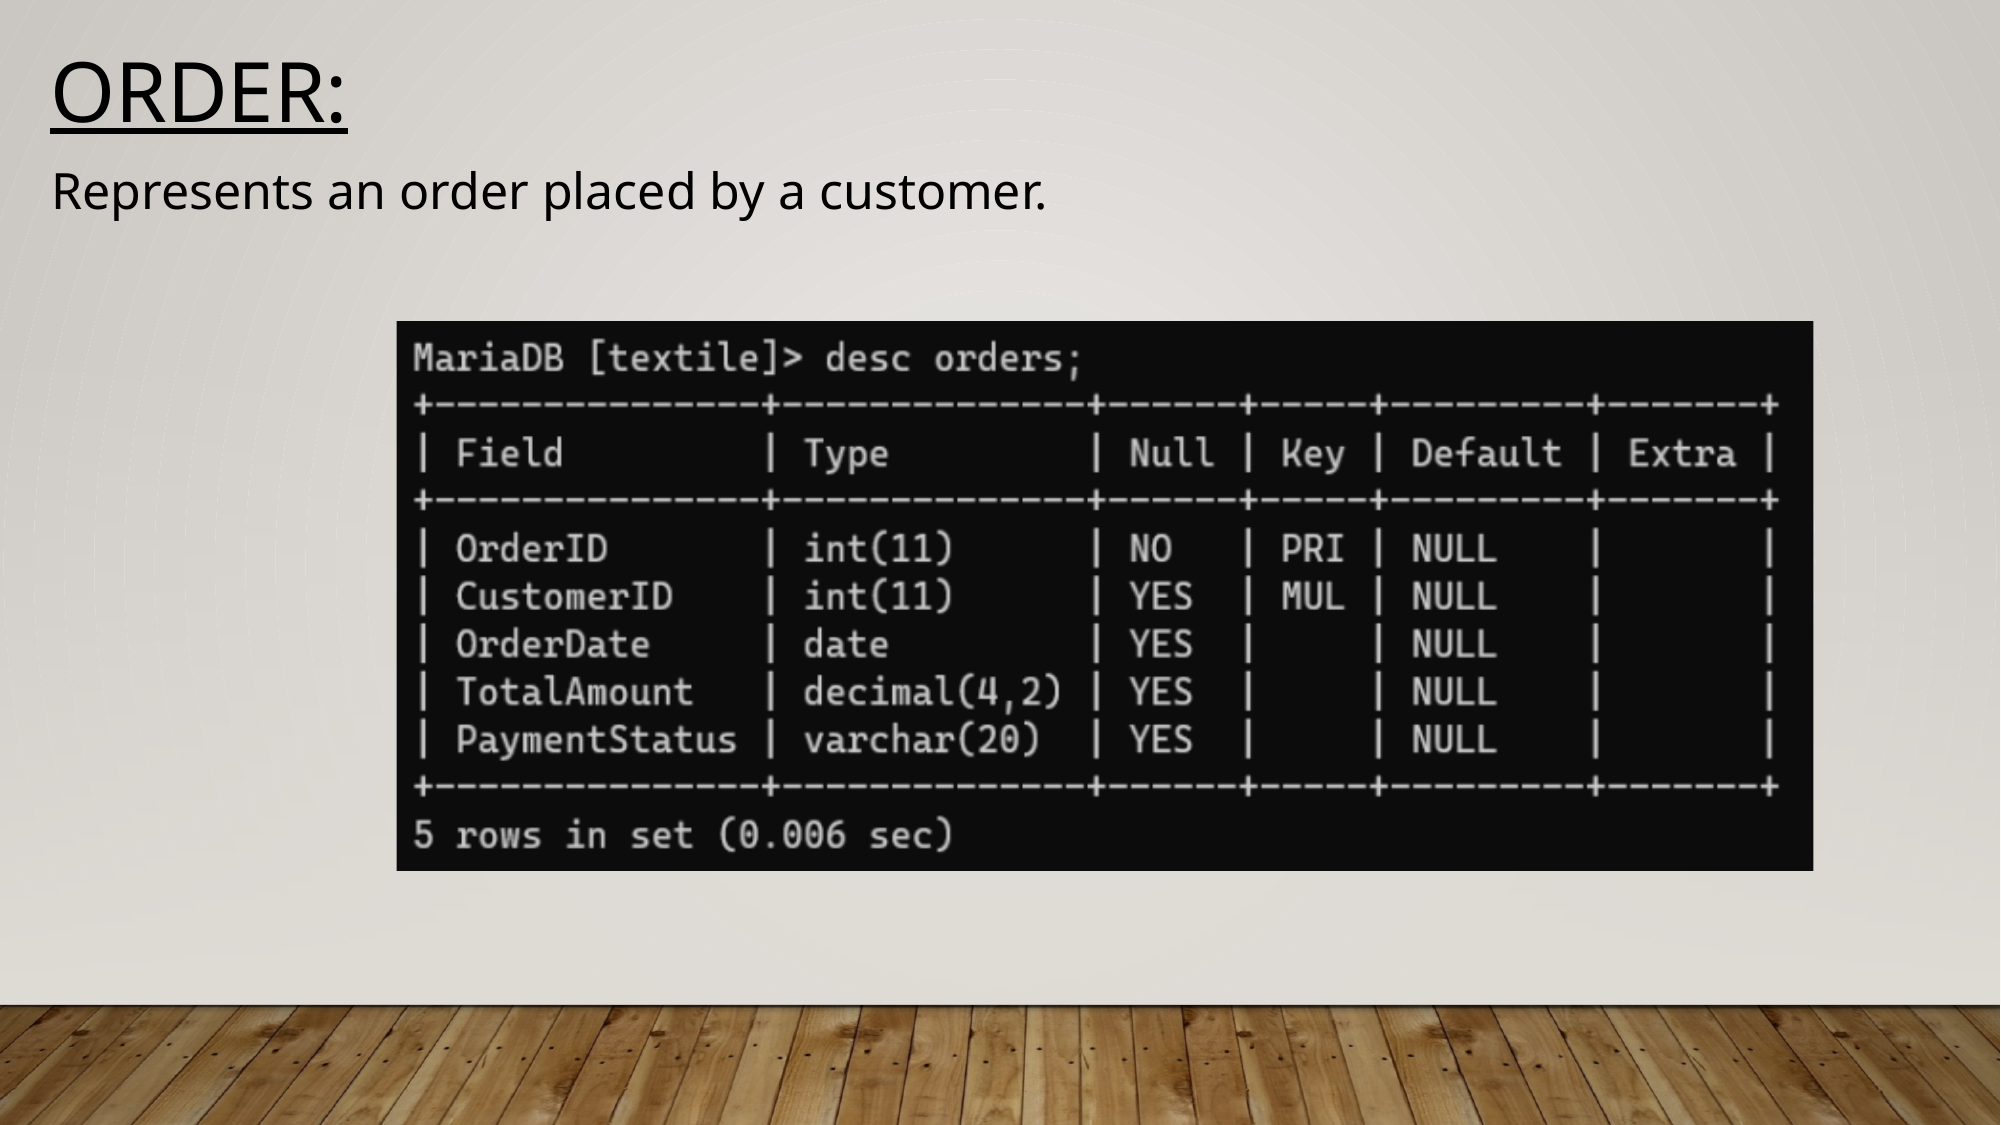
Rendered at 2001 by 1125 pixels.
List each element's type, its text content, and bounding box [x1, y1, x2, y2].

text_box Represents an order placed by a customer. [36, 152, 1105, 227]
picture [396, 321, 1814, 872]
picture [0, 1005, 2000, 1125]
title ORDER: [35, 16, 424, 141]
